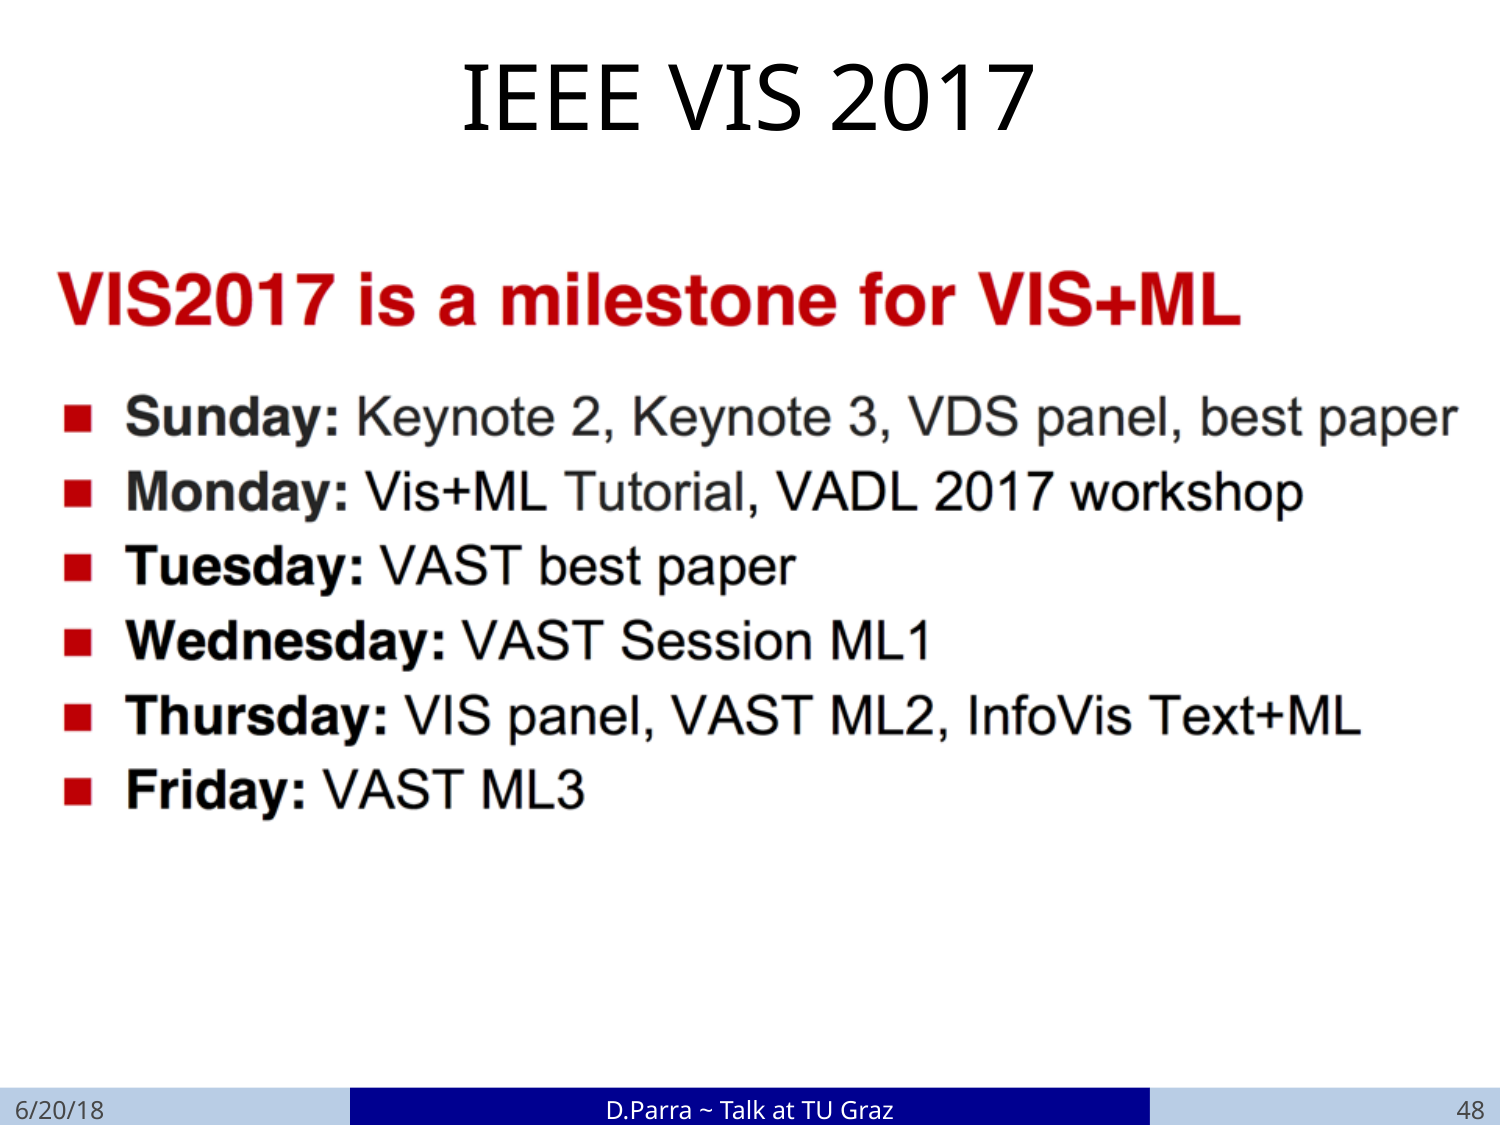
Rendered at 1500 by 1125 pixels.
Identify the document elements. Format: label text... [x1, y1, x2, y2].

picture [24, 233, 1500, 892]
footer D.Parra ~ Talk at TU Graz [350, 1087, 1149, 1125]
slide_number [0, 1087, 350, 1125]
title IEEE VIS 2017 [0, 0, 1500, 188]
slide_number 47 [1149, 1087, 1500, 1125]
